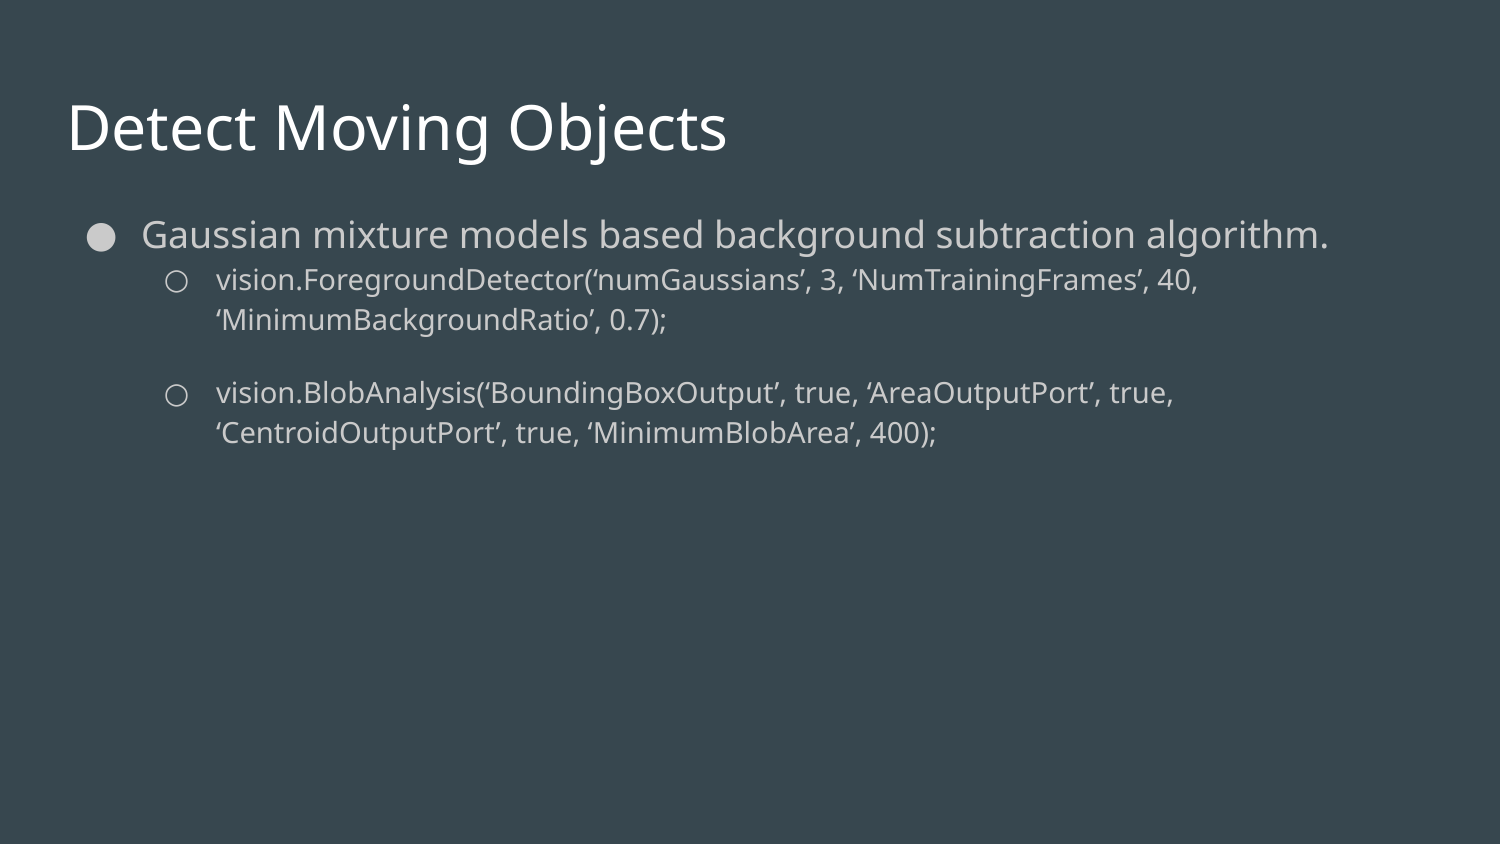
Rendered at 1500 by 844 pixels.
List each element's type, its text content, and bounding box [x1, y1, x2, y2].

list Gaussian mixture models based background subtraction algorithm. vision.ForegroundDetector(‘numGaussians’, 3, ‘NumTrainingFrames’, 40, ‘MinimumBackgroundRatio’, 0.7); vision.BlobAnalysis(‘BoundingBoxOutput’, true, ‘AreaOutputPort’, true, ‘CentroidOutputPort’, true, ‘MinimumBlobArea’, 400); [51, 189, 1449, 750]
title Detect Moving Objects [51, 72, 1449, 167]
